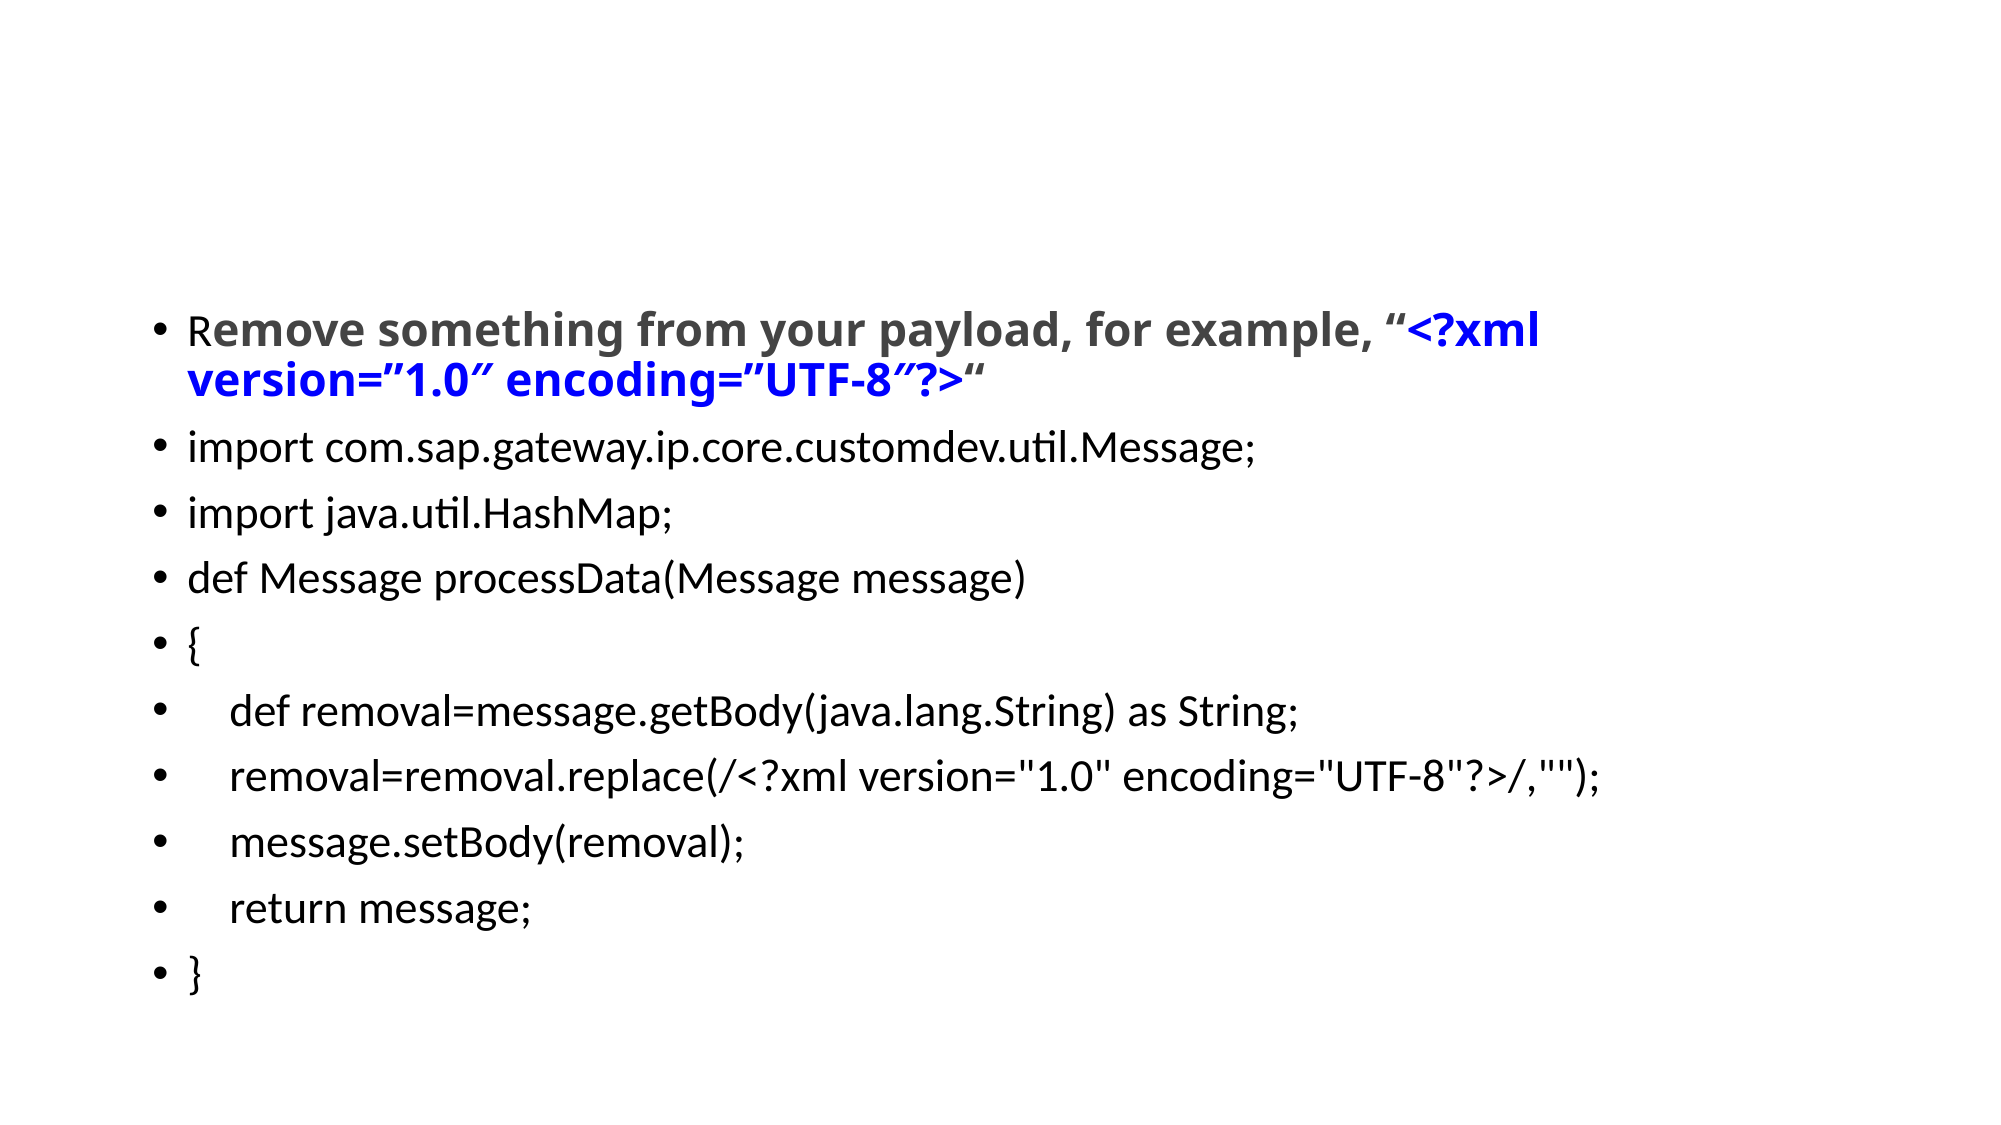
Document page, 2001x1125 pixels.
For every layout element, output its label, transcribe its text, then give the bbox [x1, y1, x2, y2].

list Remove something from your payload, for example, “<?xml version=”1.0″ encoding=”UTF-8″?>“ import com.sap.gateway.ip.core.customdev.util.Message; import java.util.HashMap; def Message processData(Message message) { def removal=message.getBody(java.lang.String) as String; removal=removal.replace(/<?xml version="1.0" encoding="UTF-8"?>/,""); message.setBody(removal); return message; } [137, 299, 1863, 1014]
